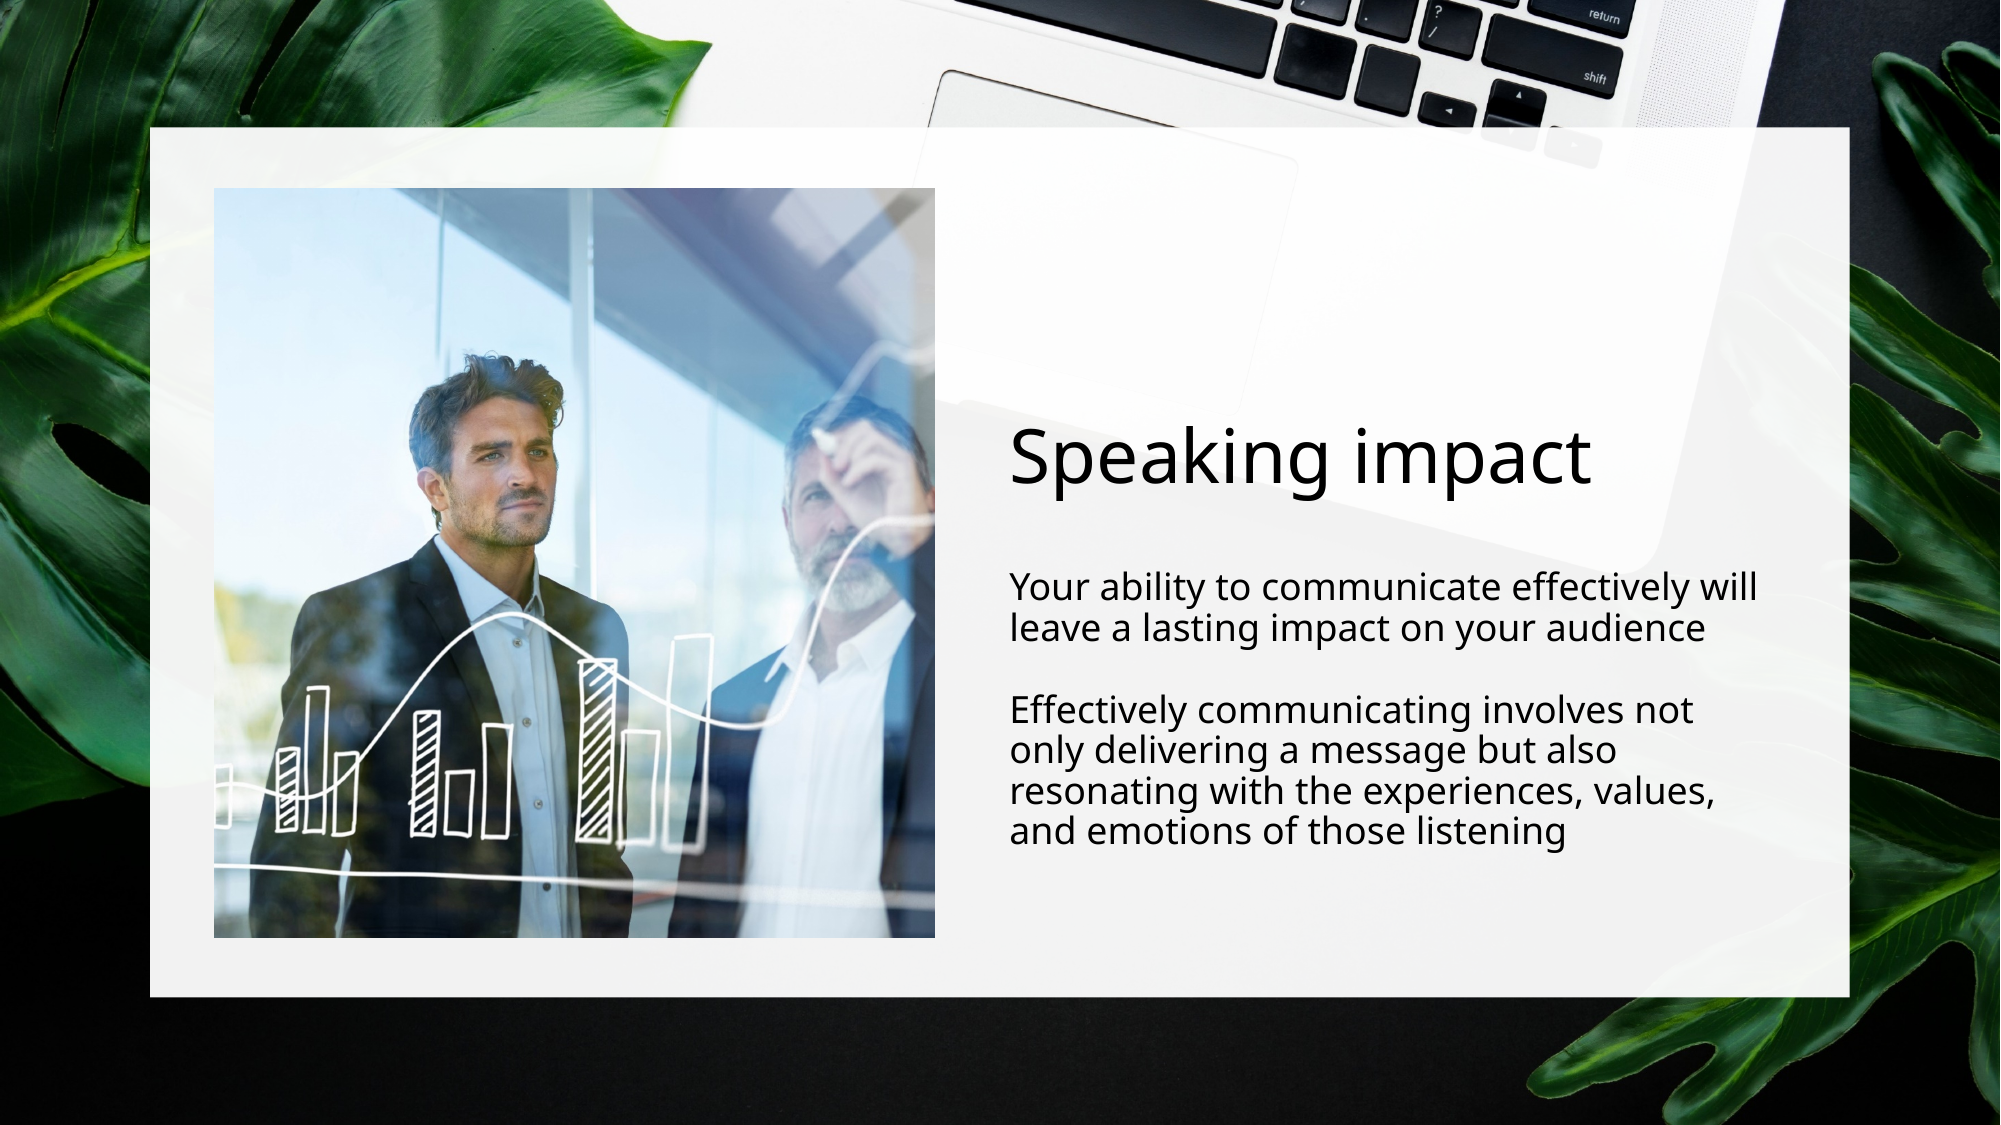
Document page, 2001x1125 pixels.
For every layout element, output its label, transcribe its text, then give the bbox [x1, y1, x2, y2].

title Speaking impact [994, 186, 1783, 507]
subtitle Your ability to communicate effectively will leave a lasting impact on your audience Effectively communicating involves not only delivering a message but also resonating with the experiences, values, and emotions of those listening [994, 560, 1783, 939]
picture [0, 0, 2000, 1125]
